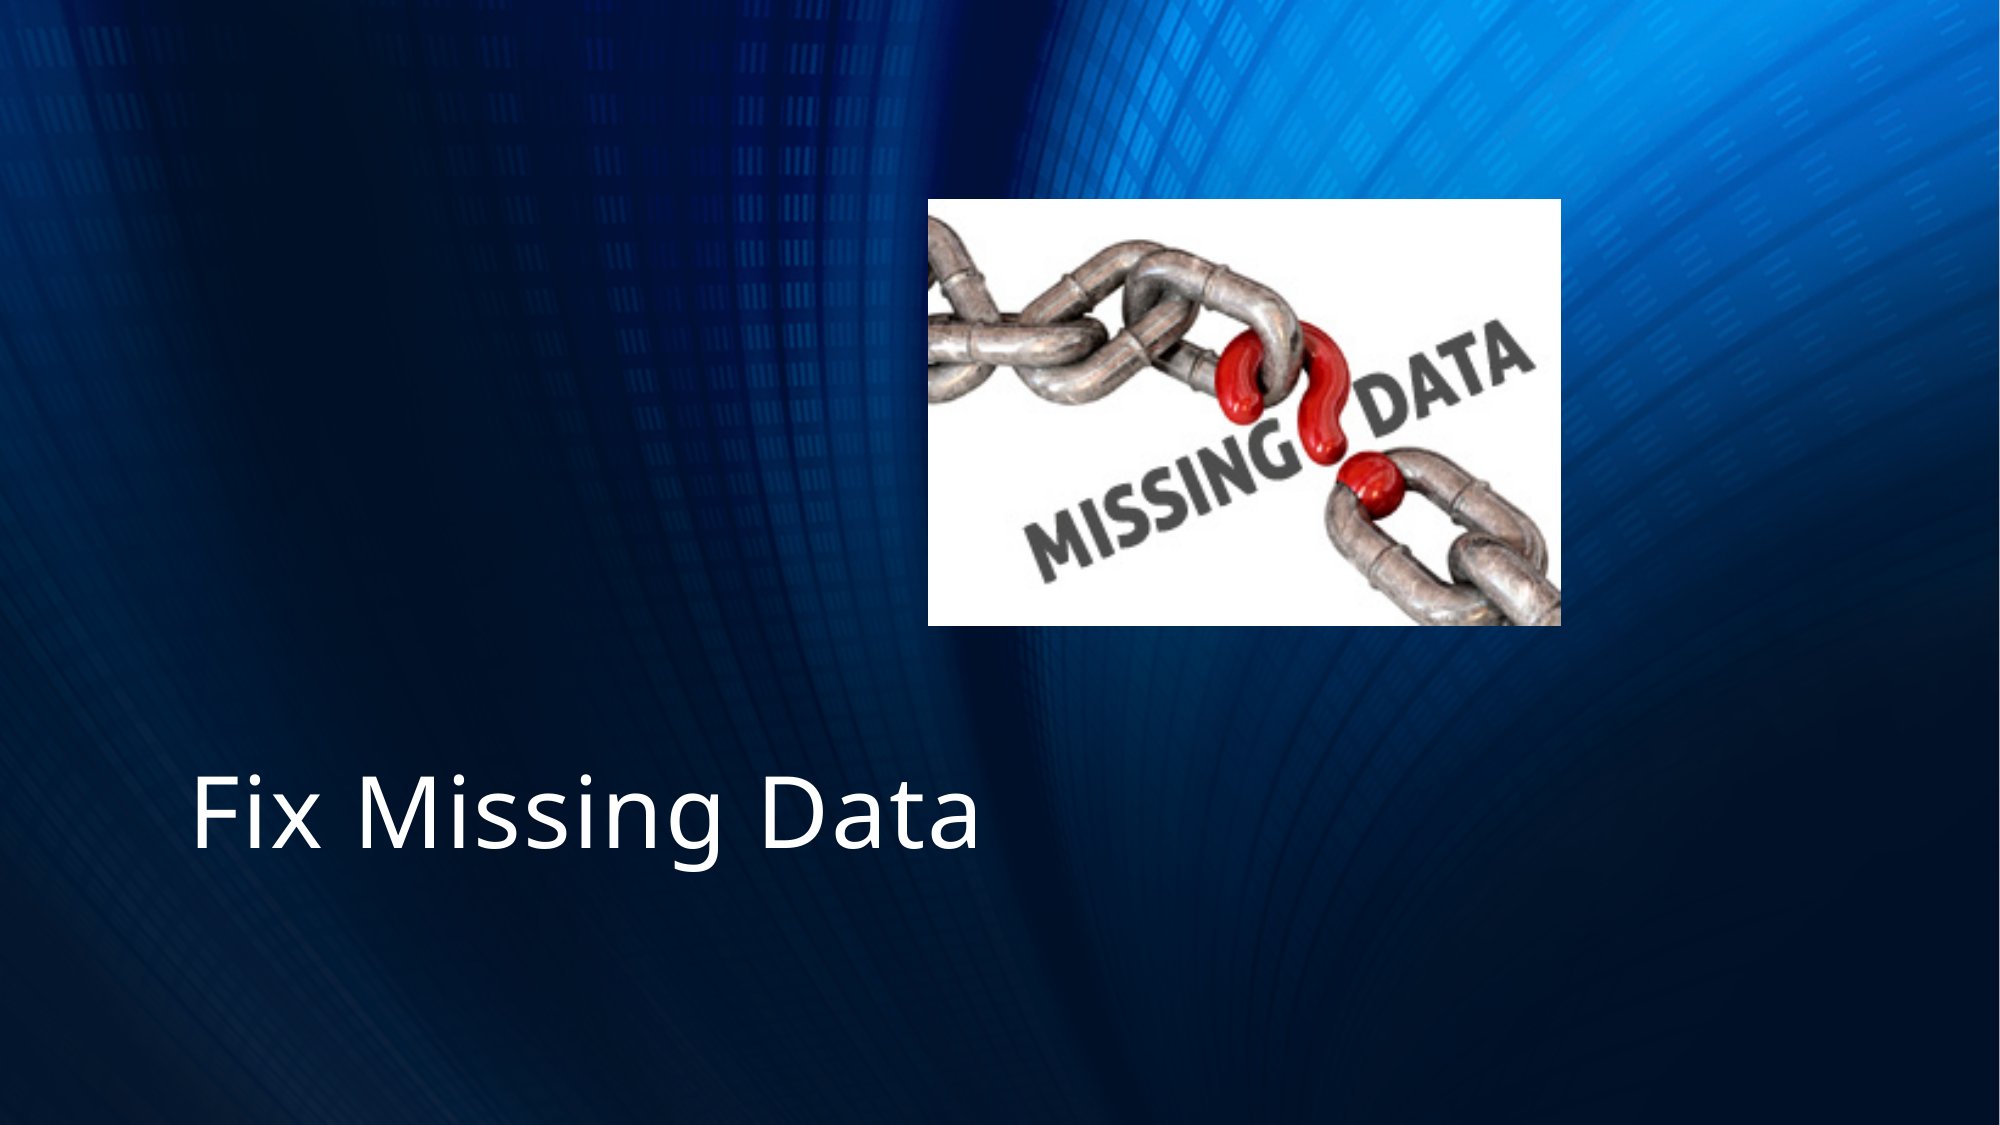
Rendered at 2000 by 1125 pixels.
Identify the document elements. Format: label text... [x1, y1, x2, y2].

title Fix Missing Data [173, 412, 1600, 875]
picture [0, 0, 2000, 1125]
